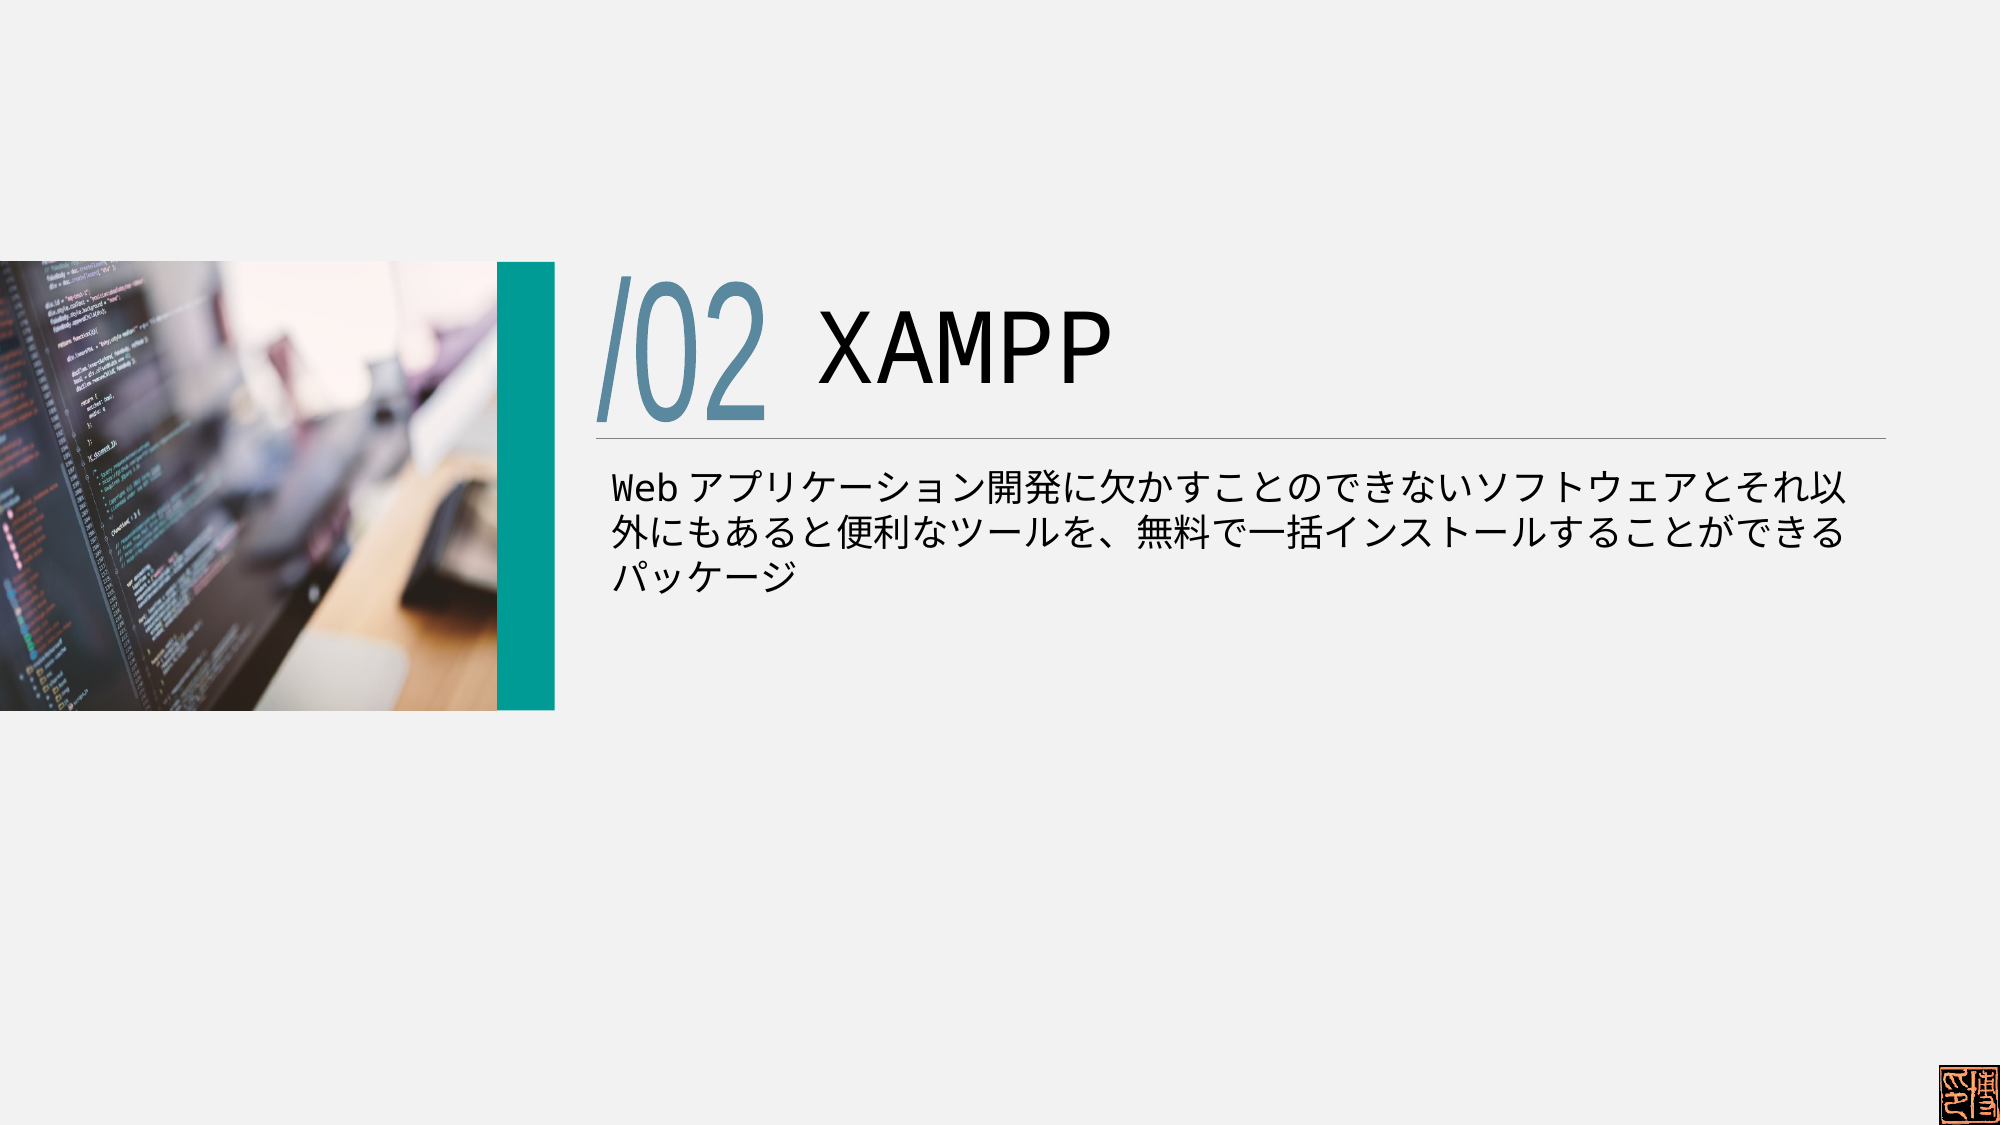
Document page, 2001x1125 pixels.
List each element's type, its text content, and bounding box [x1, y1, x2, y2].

picture [0, 261, 497, 711]
text_box XAMPP [800, 276, 1877, 411]
text_box Webアプリケーション開発に欠かすことのできないソフトウェアとそれ以外にもあると便利なツールを、無料で一括インストールすることができるパッケージ [596, 456, 1877, 607]
picture [1939, 1065, 2000, 1125]
